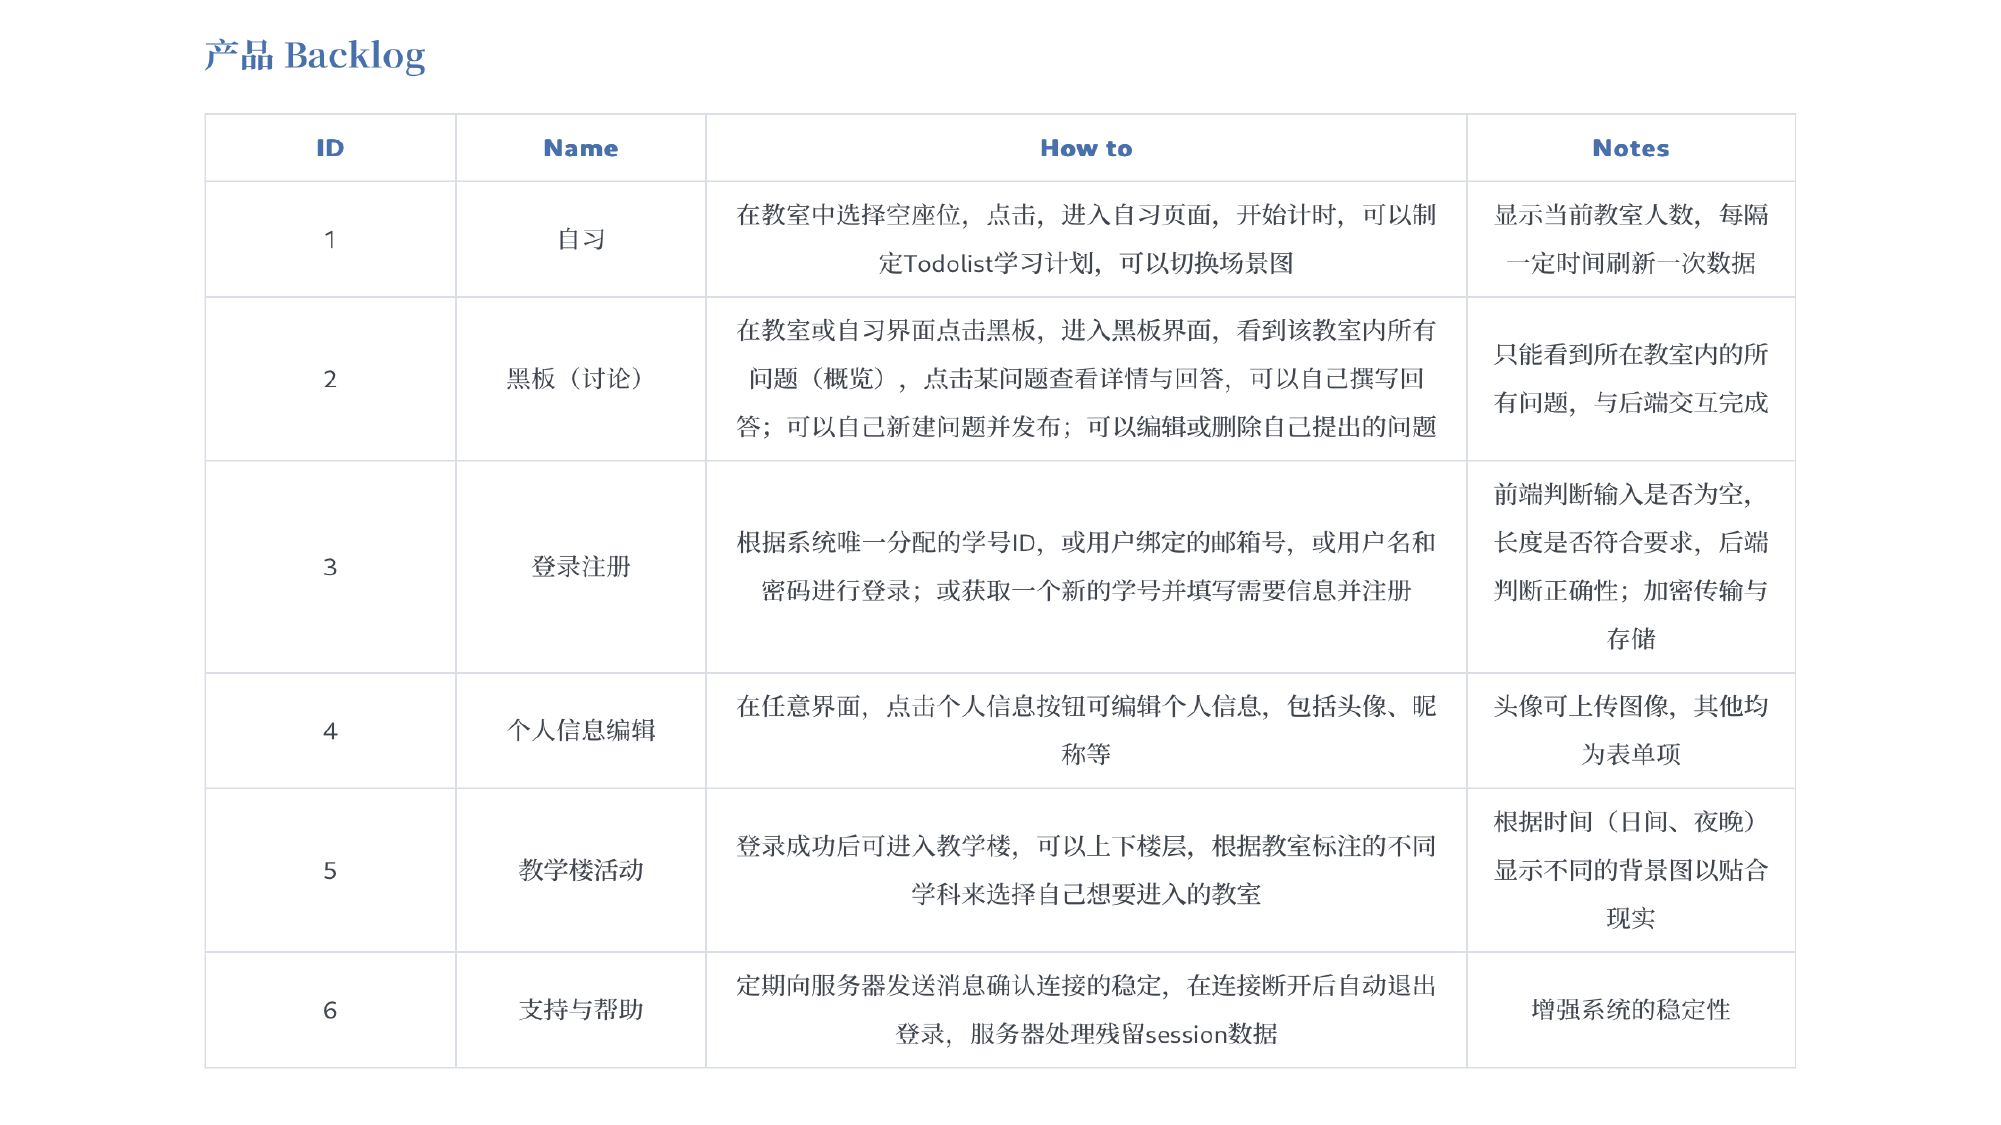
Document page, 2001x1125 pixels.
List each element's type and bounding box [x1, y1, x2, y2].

picture [119, 0, 1880, 1125]
